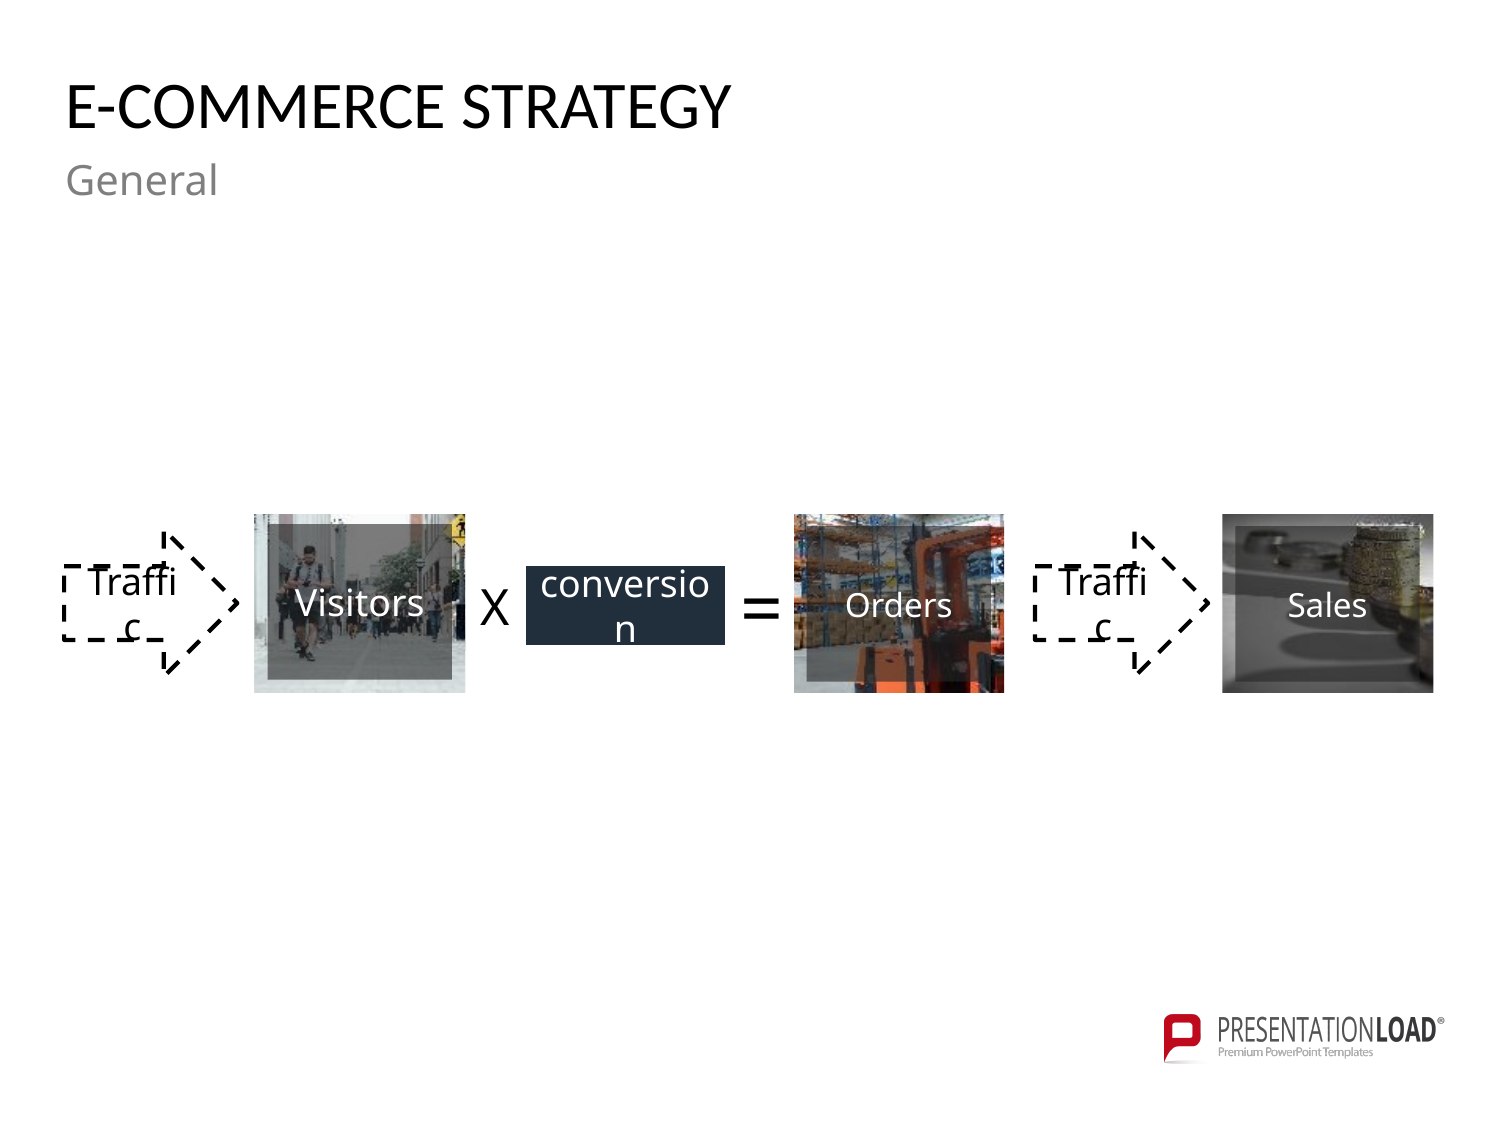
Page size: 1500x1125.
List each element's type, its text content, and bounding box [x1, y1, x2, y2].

text_box X [465, 566, 526, 645]
text_box [1220, 512, 1435, 694]
list General [64, 159, 1435, 248]
text_box [252, 512, 467, 694]
title E-COMMERCE STRATEGY [64, 70, 1435, 159]
text_box Traffic [62, 529, 240, 677]
text_box Orders [805, 524, 993, 684]
picture [1164, 1012, 1445, 1064]
text_box Visitors [266, 522, 454, 682]
text_box Sales [1233, 524, 1422, 684]
text_box conversion [521, 562, 729, 649]
text_box Traffic [1032, 529, 1211, 677]
text_box = [725, 566, 795, 644]
text_box [792, 512, 1006, 694]
